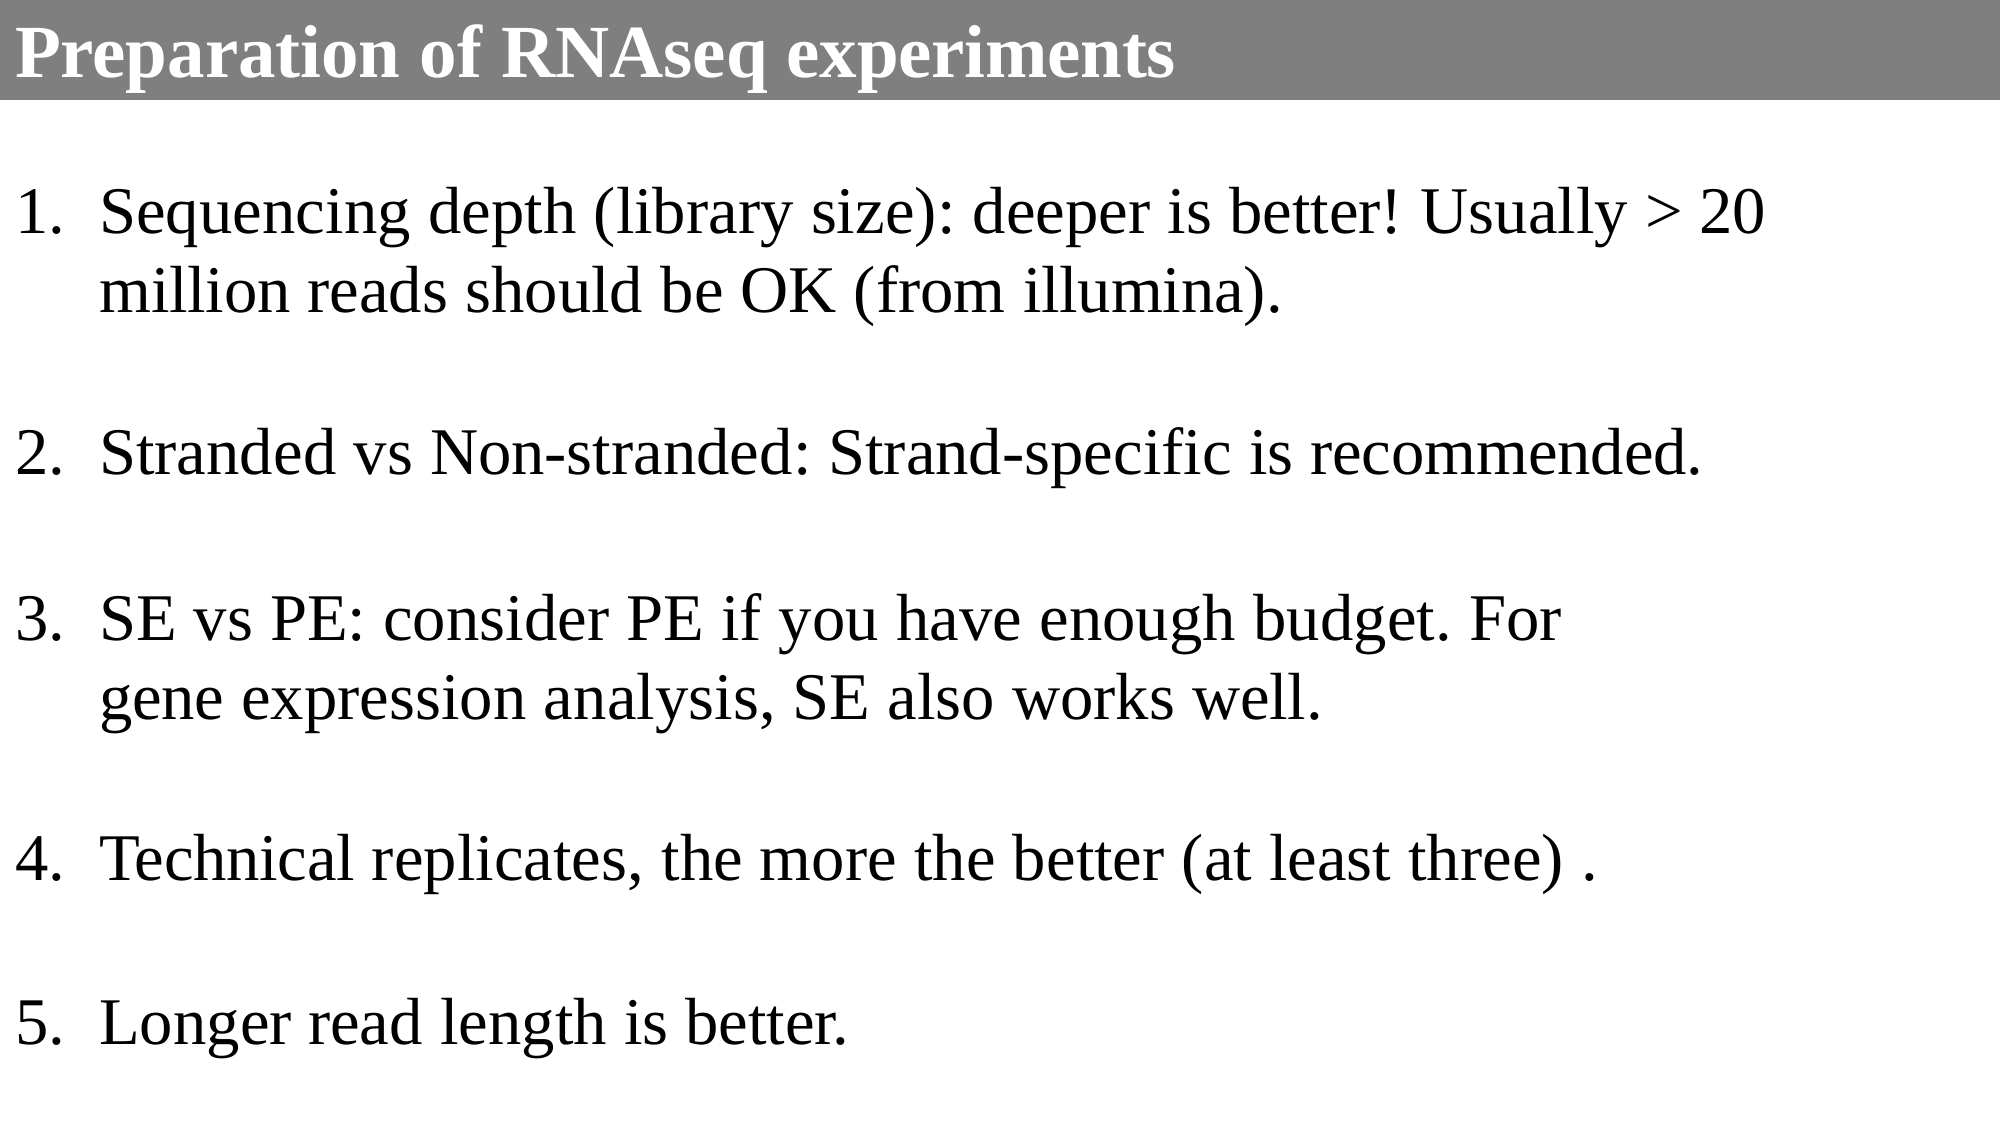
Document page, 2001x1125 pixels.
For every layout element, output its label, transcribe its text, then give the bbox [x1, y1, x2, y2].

text_box Sequencing depth (library size): deeper is better! Usually > 20 million reads should be OK (from illumina). Stranded vs Non-stranded: Strand-specific is recommended. SE vs PE: consider PE if you have enough budget. For gene expression analysis, SE also works well. Technical replicates, the more the better (at least three) . Longer read length is better. [12, 162, 1939, 1058]
title Preparation of RNAseq experiments [12, 0, 1641, 162]
